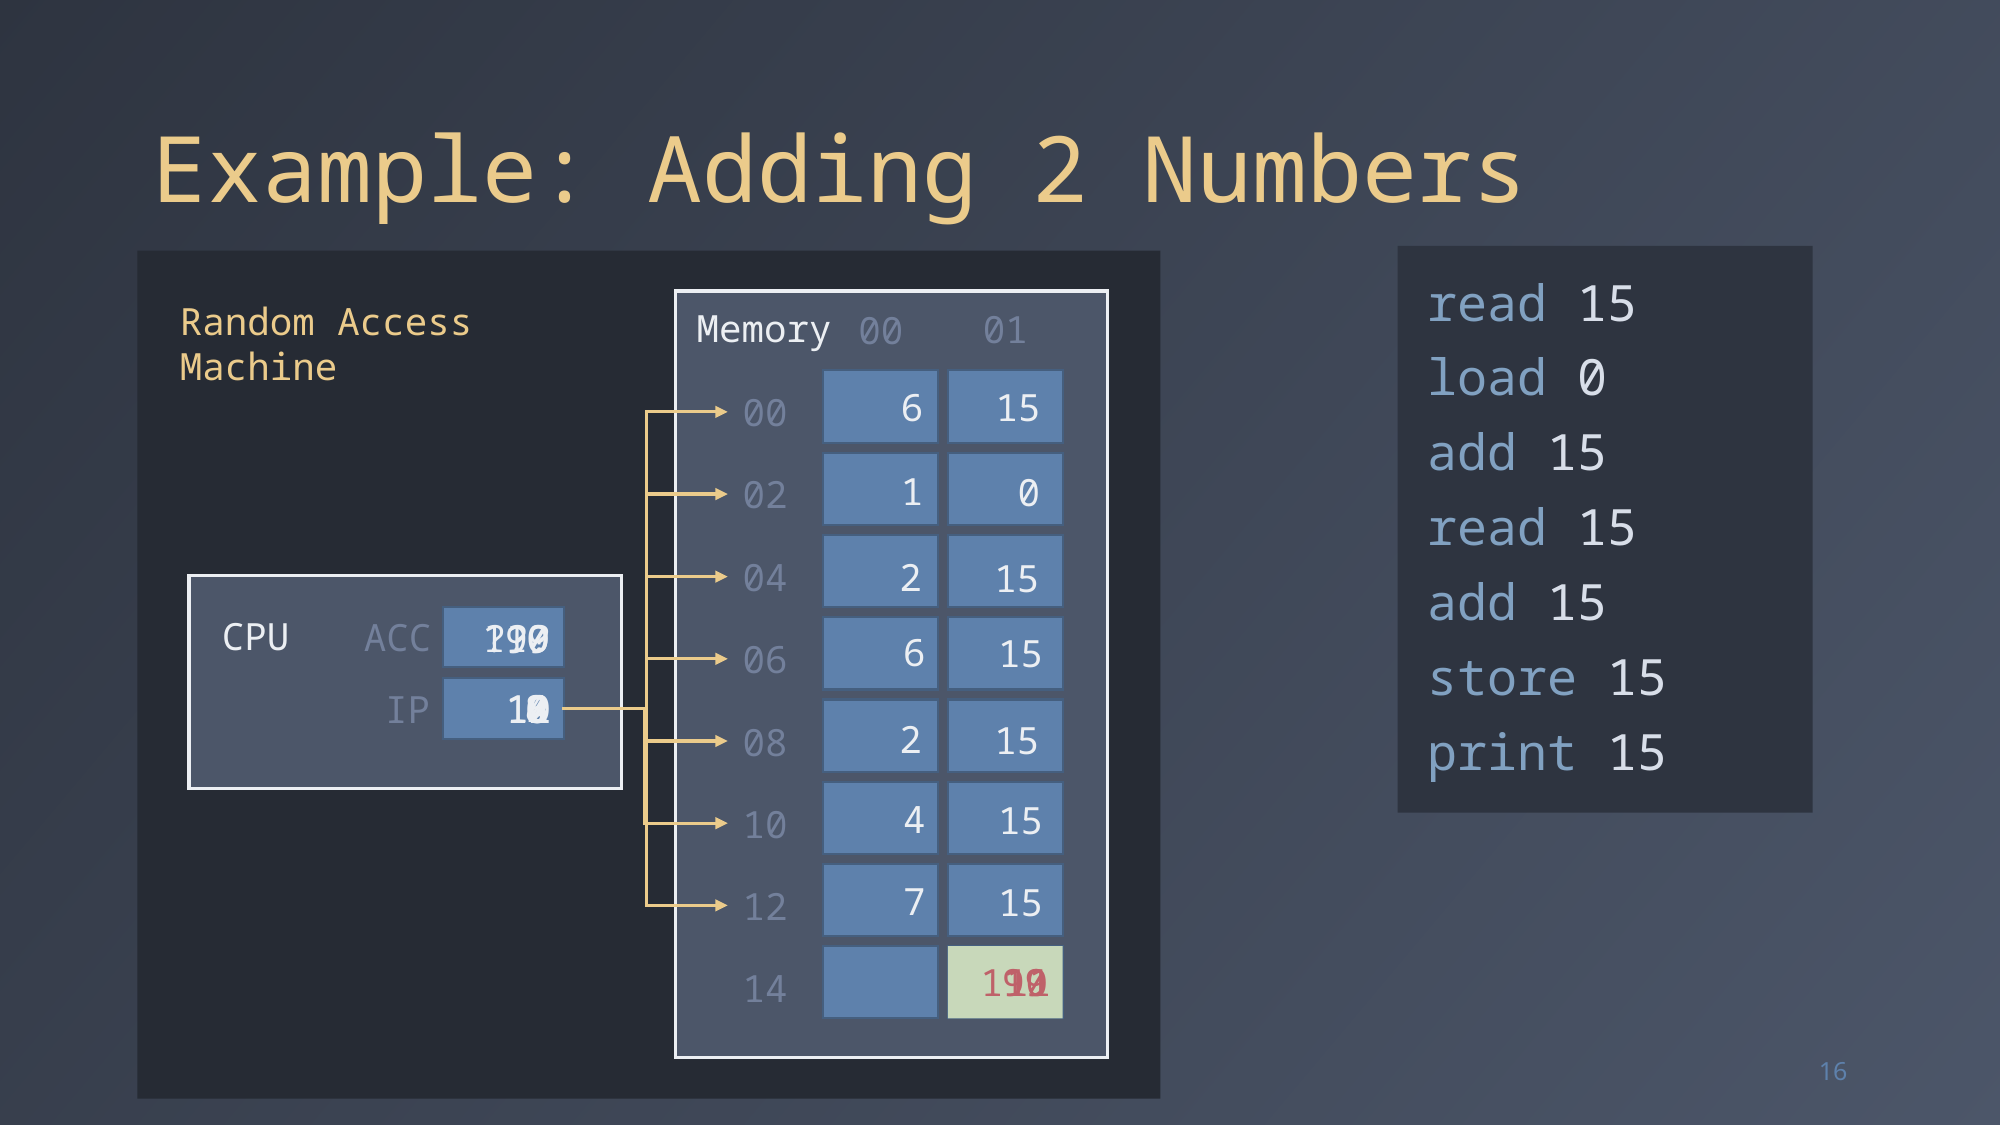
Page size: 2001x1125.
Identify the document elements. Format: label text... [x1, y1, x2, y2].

text_box 15 [979, 548, 1055, 608]
text_box [947, 616, 1064, 691]
text_box [822, 863, 939, 937]
text_box 10 [730, 793, 803, 853]
text_box [188, 574, 563, 790]
text_box 00 [843, 299, 919, 360]
text_box 2 [884, 708, 937, 769]
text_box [351, 606, 563, 668]
text_box 7 [888, 870, 941, 930]
text_box Memory [681, 297, 875, 357]
text_box [822, 781, 939, 855]
text_box [822, 698, 939, 773]
text_box 02 [730, 464, 803, 524]
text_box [563, 659, 730, 708]
text_box 6 [888, 621, 941, 682]
text_box 15 [983, 789, 1058, 850]
text_box 0 [1002, 461, 1055, 522]
text_box [947, 534, 1064, 608]
text_box 08 [730, 711, 803, 771]
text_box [563, 494, 730, 576]
text_box Random Access Machine [164, 290, 510, 396]
text_box 4 [888, 788, 941, 849]
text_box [563, 412, 730, 494]
text_box [947, 698, 1064, 773]
text_box 15 [983, 622, 1058, 682]
text_box [822, 452, 939, 526]
text_box [822, 616, 939, 691]
text_box CPU [207, 605, 401, 665]
text_box [674, 290, 1109, 1058]
text_box 15 [979, 709, 1055, 770]
text_box [822, 945, 939, 1019]
slide_number 16 [1738, 1042, 1863, 1103]
text_box [947, 452, 1064, 526]
text_box 06 [730, 628, 803, 689]
text_box 12 [727, 875, 803, 936]
text_box 2 [884, 547, 937, 607]
text_box 15 [980, 377, 1056, 437]
text_box 6 [886, 376, 939, 436]
text_box [136, 250, 1161, 1100]
text_box 110 [965, 951, 1063, 1012]
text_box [563, 708, 730, 906]
list read 15 load 0 add 15 read 15 add 15 store 15 print 15 [1397, 245, 1813, 813]
text_box [822, 534, 939, 608]
text_box 01 [968, 299, 1043, 359]
text_box 14 [727, 957, 803, 1018]
text_box [822, 369, 939, 444]
text_box 1 [886, 460, 939, 521]
text_box [947, 781, 1064, 855]
text_box [947, 863, 1064, 937]
text_box [947, 369, 1064, 444]
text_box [371, 678, 563, 739]
text_box 15 [983, 871, 1058, 931]
text_box 00 [727, 381, 803, 442]
text_box [947, 946, 1063, 1019]
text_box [563, 576, 730, 659]
title Example: Adding 2 Numbers [137, 26, 1863, 230]
text_box 04 [730, 546, 803, 607]
